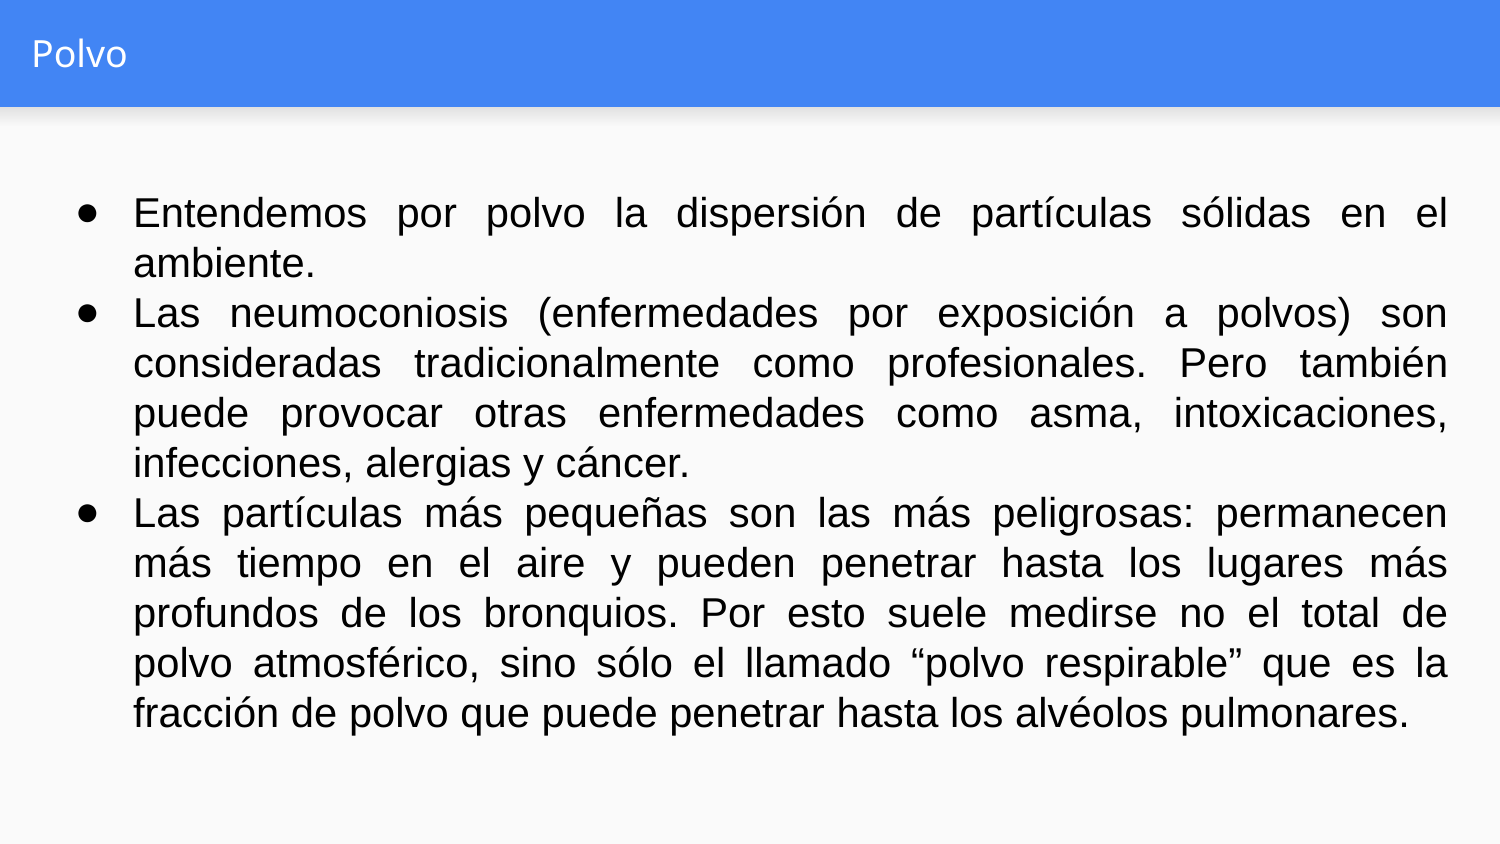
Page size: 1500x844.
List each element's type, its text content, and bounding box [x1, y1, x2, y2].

title Polvo [16, 2, 1464, 102]
text_box Entendemos por polvo la dispersión de partículas sólidas en el ambiente. Las neumoconiosis (enfermedades por exposición a polvos) son consideradas tradicionalmente como profesionales. Pero también puede provocar otras enfermedades como asma, intoxicaciones, infecciones, alergias y cáncer. Las partículas más pequeñas son las más peligrosas: permanecen más tiempo en el aire y pueden penetrar hasta los lugares más profundos de los bronquios. Por esto suele medirse no el total de polvo atmosférico, sino sólo el llamado “polvo respirable” que es la fracción de polvo que puede penetrar hasta los alvéolos pulmonares. [43, 171, 1464, 825]
